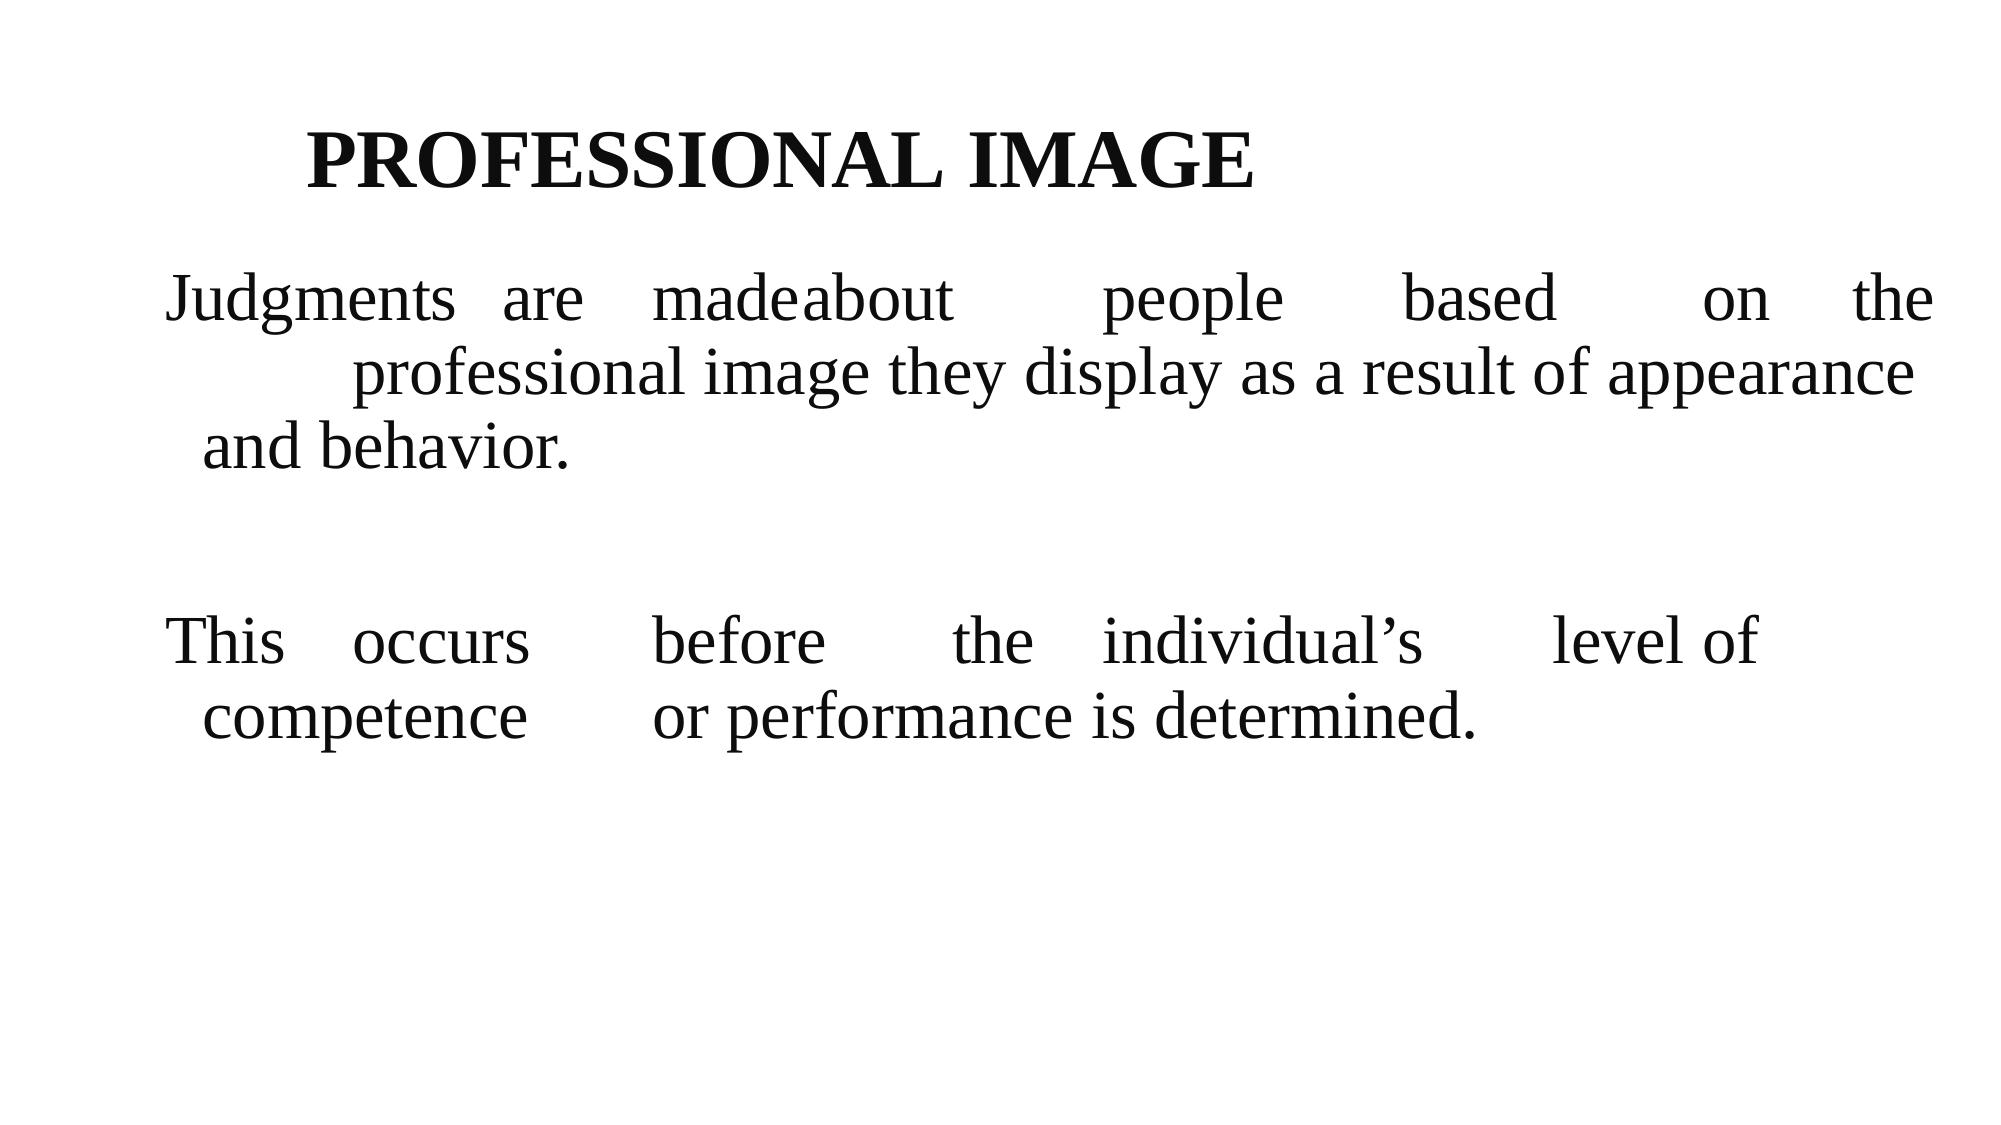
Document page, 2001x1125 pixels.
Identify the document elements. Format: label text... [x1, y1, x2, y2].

text_box Judgments are made about people based on the professional image they display as a result of appearance and behavior. This occurs before the individual’s level of competence or performance is determined. [162, 248, 1951, 752]
title PROFESSIONAL IMAGE [304, 102, 1265, 248]
